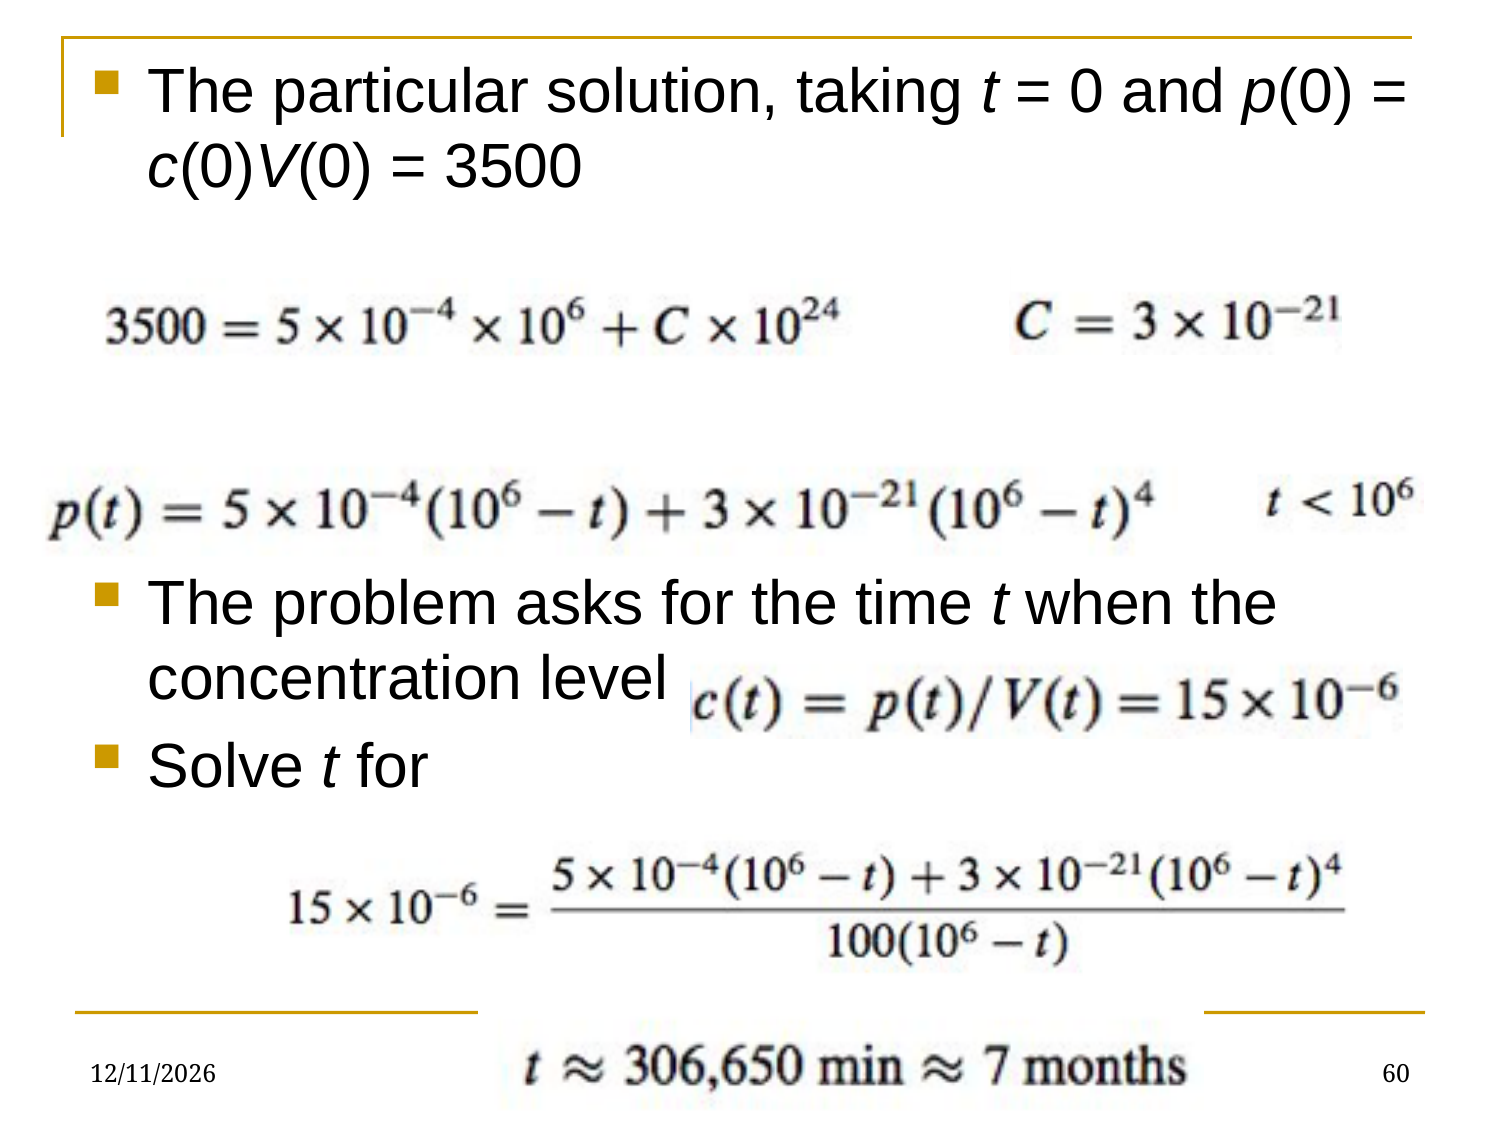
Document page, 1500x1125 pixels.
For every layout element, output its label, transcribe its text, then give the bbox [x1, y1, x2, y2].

picture [478, 996, 1204, 1123]
picture [690, 644, 1403, 739]
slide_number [75, 1024, 425, 1100]
picture [265, 833, 1393, 977]
picture [88, 278, 858, 362]
picture [40, 455, 1178, 563]
picture [1257, 444, 1424, 536]
list The particular solution, taking t = 0 and p(0) = c(0)V(0) = 3500 The problem asks for the time t when the concentration level Solve t for [76, 42, 1427, 786]
slide_number 60 [1207, 1024, 1425, 1100]
picture [1009, 266, 1342, 355]
